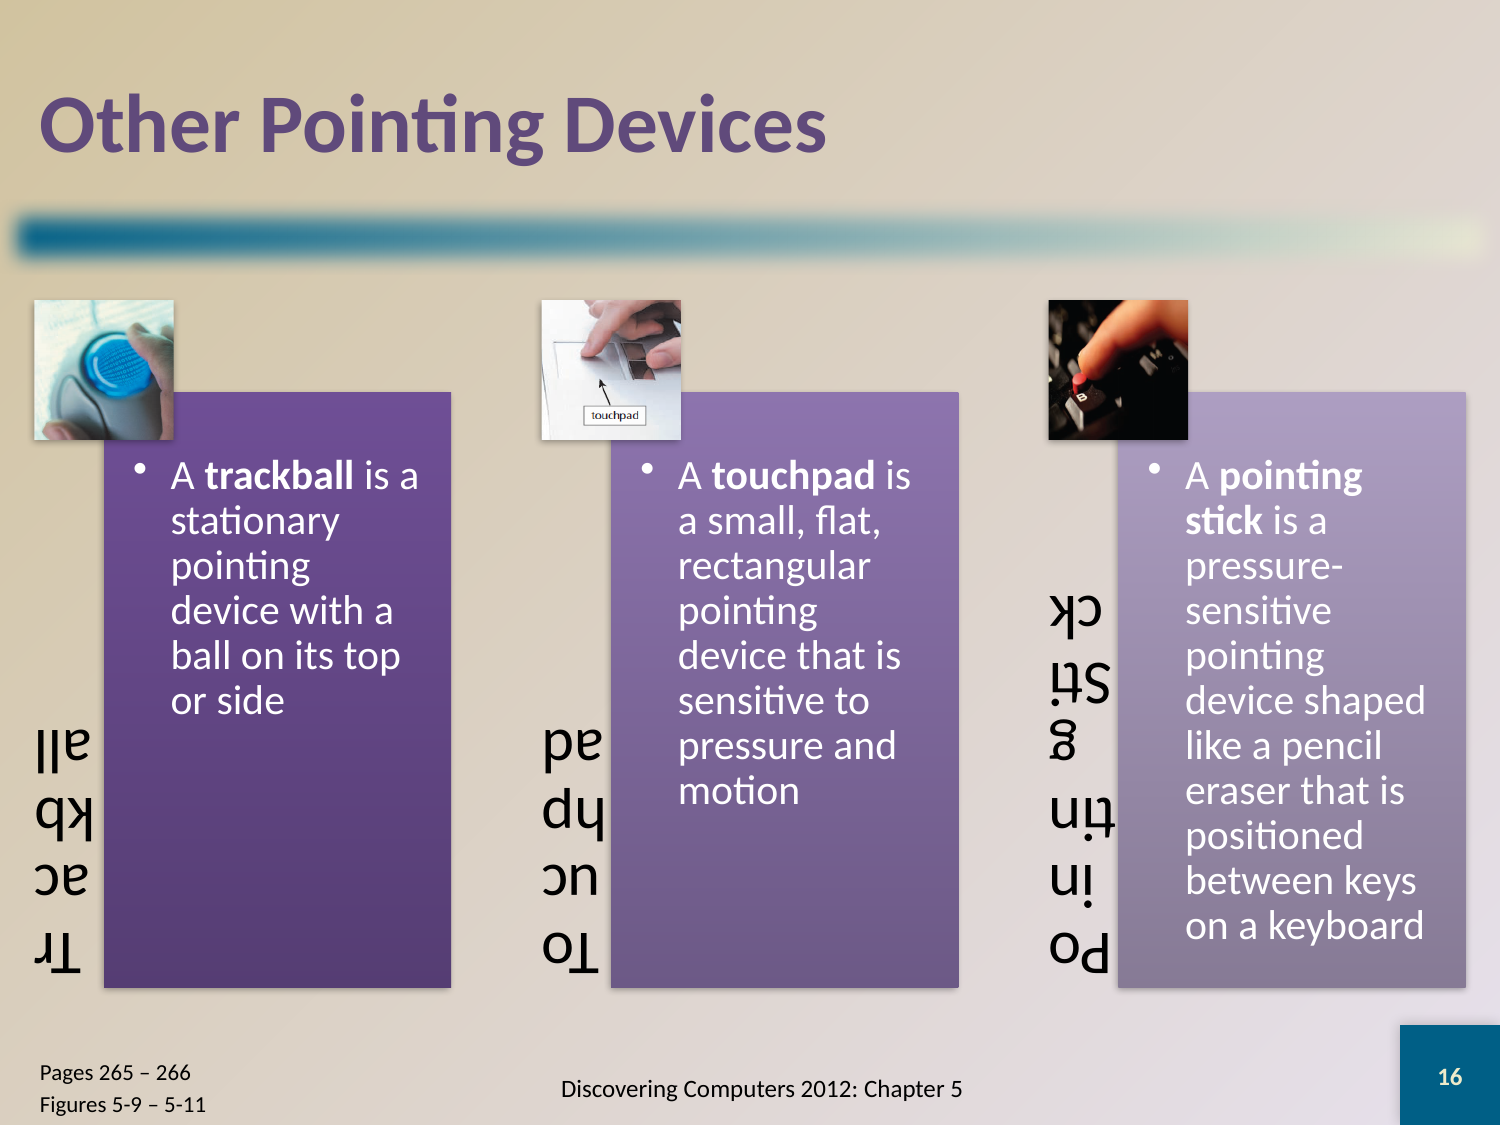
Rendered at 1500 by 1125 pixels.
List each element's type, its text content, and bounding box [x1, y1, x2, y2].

slide_number 16 [1400, 1025, 1500, 1125]
title Other Pointing Devices [24, 24, 1475, 213]
footer Discovering Computers 2012: Chapter 5 [450, 1050, 1075, 1125]
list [24, 262, 1476, 1026]
list Pages 265 – 266 Figures 5-9 – 5-11 [24, 1050, 300, 1125]
